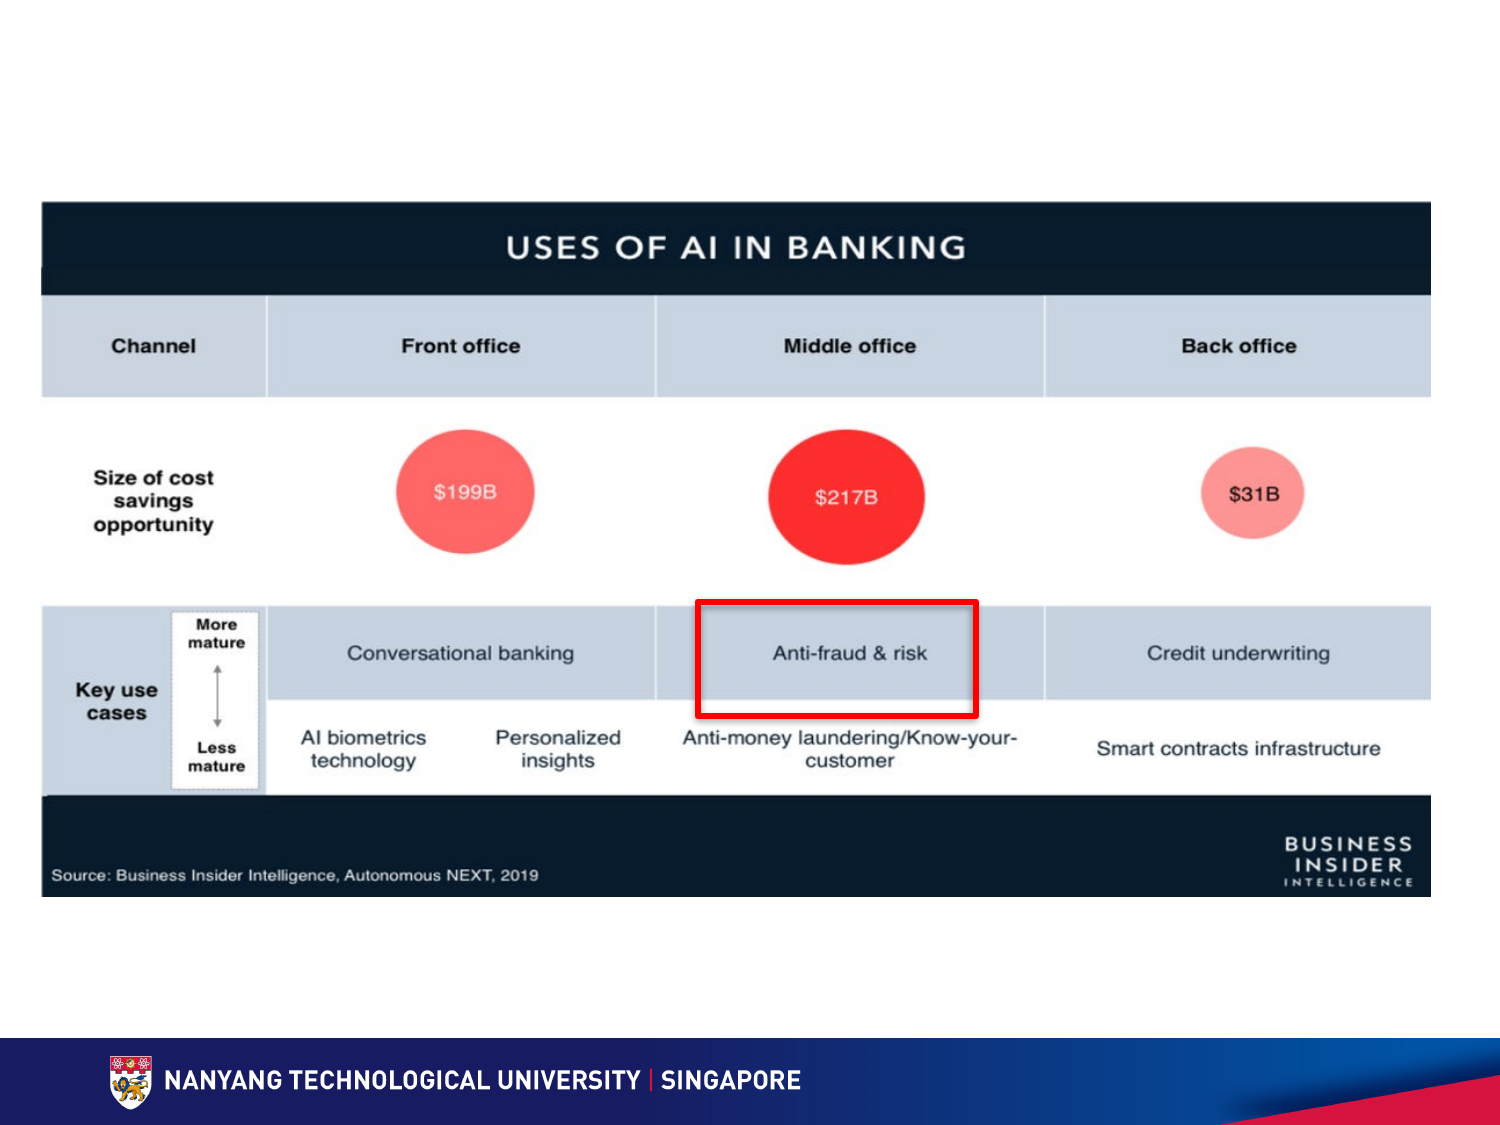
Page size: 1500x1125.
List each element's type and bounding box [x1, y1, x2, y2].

picture [0, 1038, 1500, 1125]
picture [40, 200, 1432, 897]
